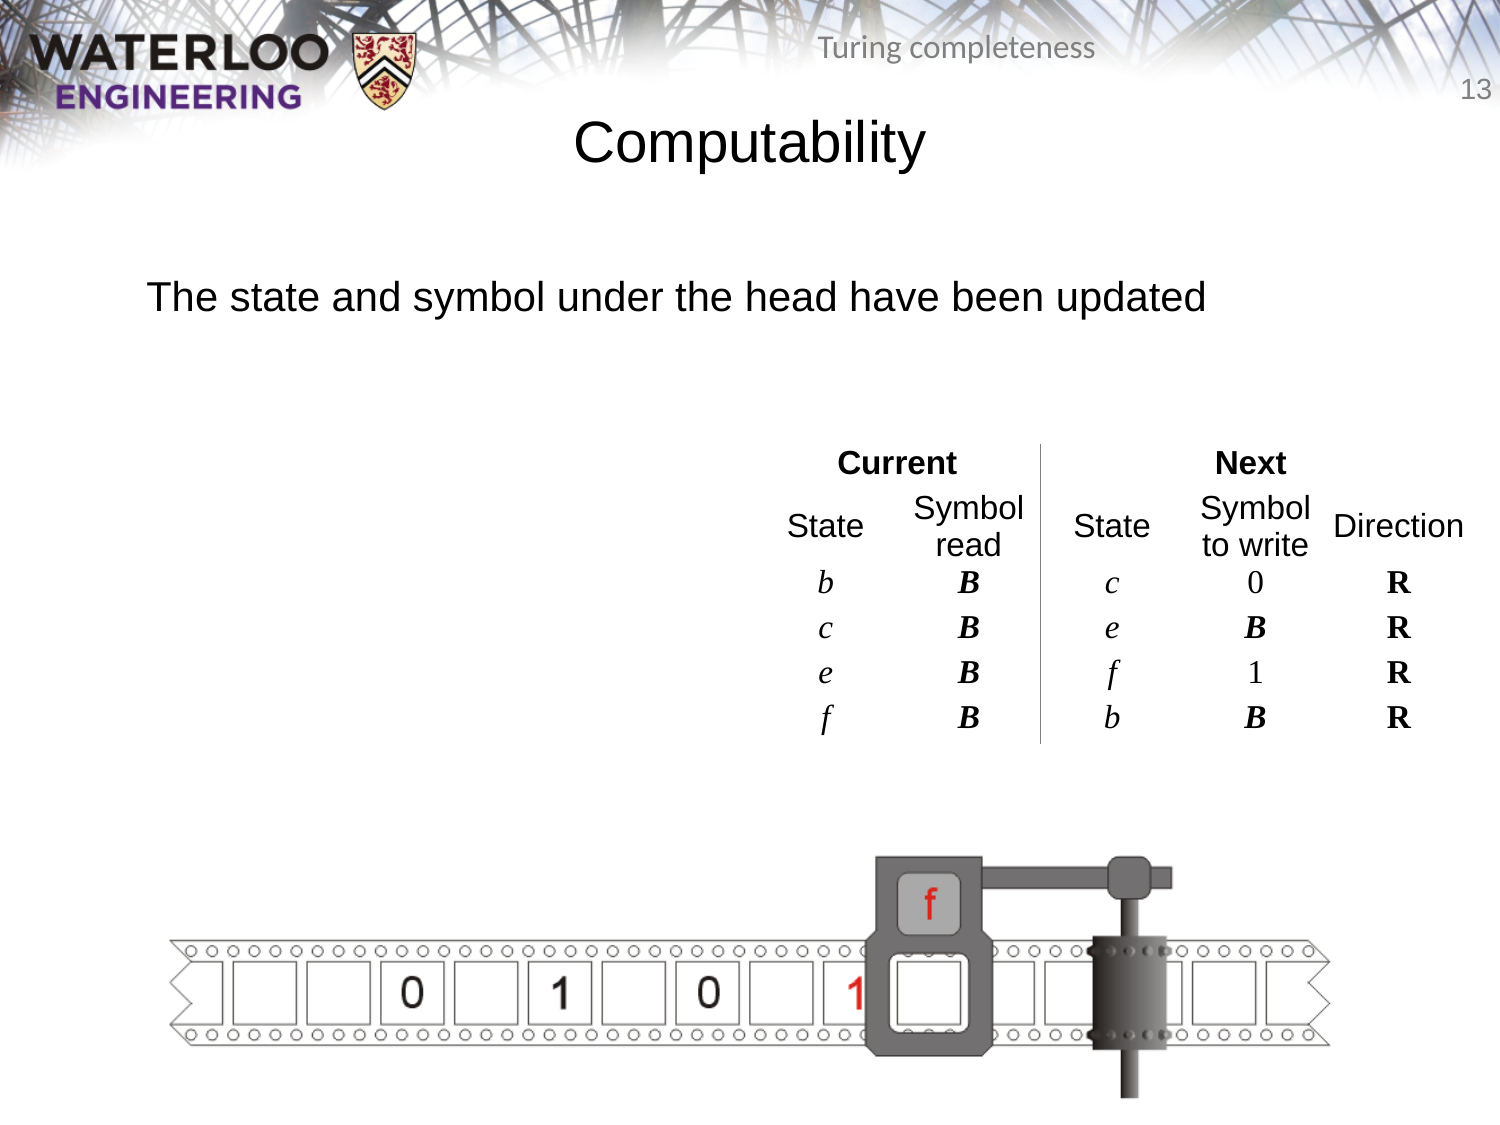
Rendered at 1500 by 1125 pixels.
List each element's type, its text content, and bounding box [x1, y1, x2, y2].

title Computability [74, 44, 1426, 233]
table_cell 0 [1184, 564, 1327, 609]
table_cell Symbol to write [1184, 489, 1327, 564]
table_cell c [754, 609, 897, 654]
table_cell R [1327, 654, 1470, 699]
table_header Current [754, 444, 1040, 489]
table_cell c [1041, 564, 1184, 609]
list The state and symbol under the head have been updated [74, 262, 1426, 1006]
table_cell State [1041, 489, 1184, 564]
table_cell B [897, 654, 1040, 699]
table_cell B [1184, 699, 1327, 744]
table_cell Direction [1327, 489, 1470, 564]
table_header Next [1041, 444, 1470, 489]
table_cell Symbol read [897, 489, 1040, 564]
picture [0, 0, 1500, 1125]
table_cell 1 [1184, 654, 1327, 699]
table_cell b [754, 564, 897, 609]
table_cell f [1041, 654, 1184, 699]
table_cell f [754, 699, 897, 744]
table_cell e [1041, 609, 1184, 654]
table_cell B [897, 564, 1040, 609]
table_cell State [754, 489, 897, 564]
table_cell B [897, 699, 1040, 744]
table_cell R [1327, 699, 1470, 744]
table_cell B [897, 609, 1040, 654]
table_cell b [1041, 699, 1184, 744]
table_cell e [754, 654, 897, 699]
table_cell R [1327, 609, 1470, 654]
table_cell B [1184, 609, 1327, 654]
table_cell R [1327, 564, 1470, 609]
